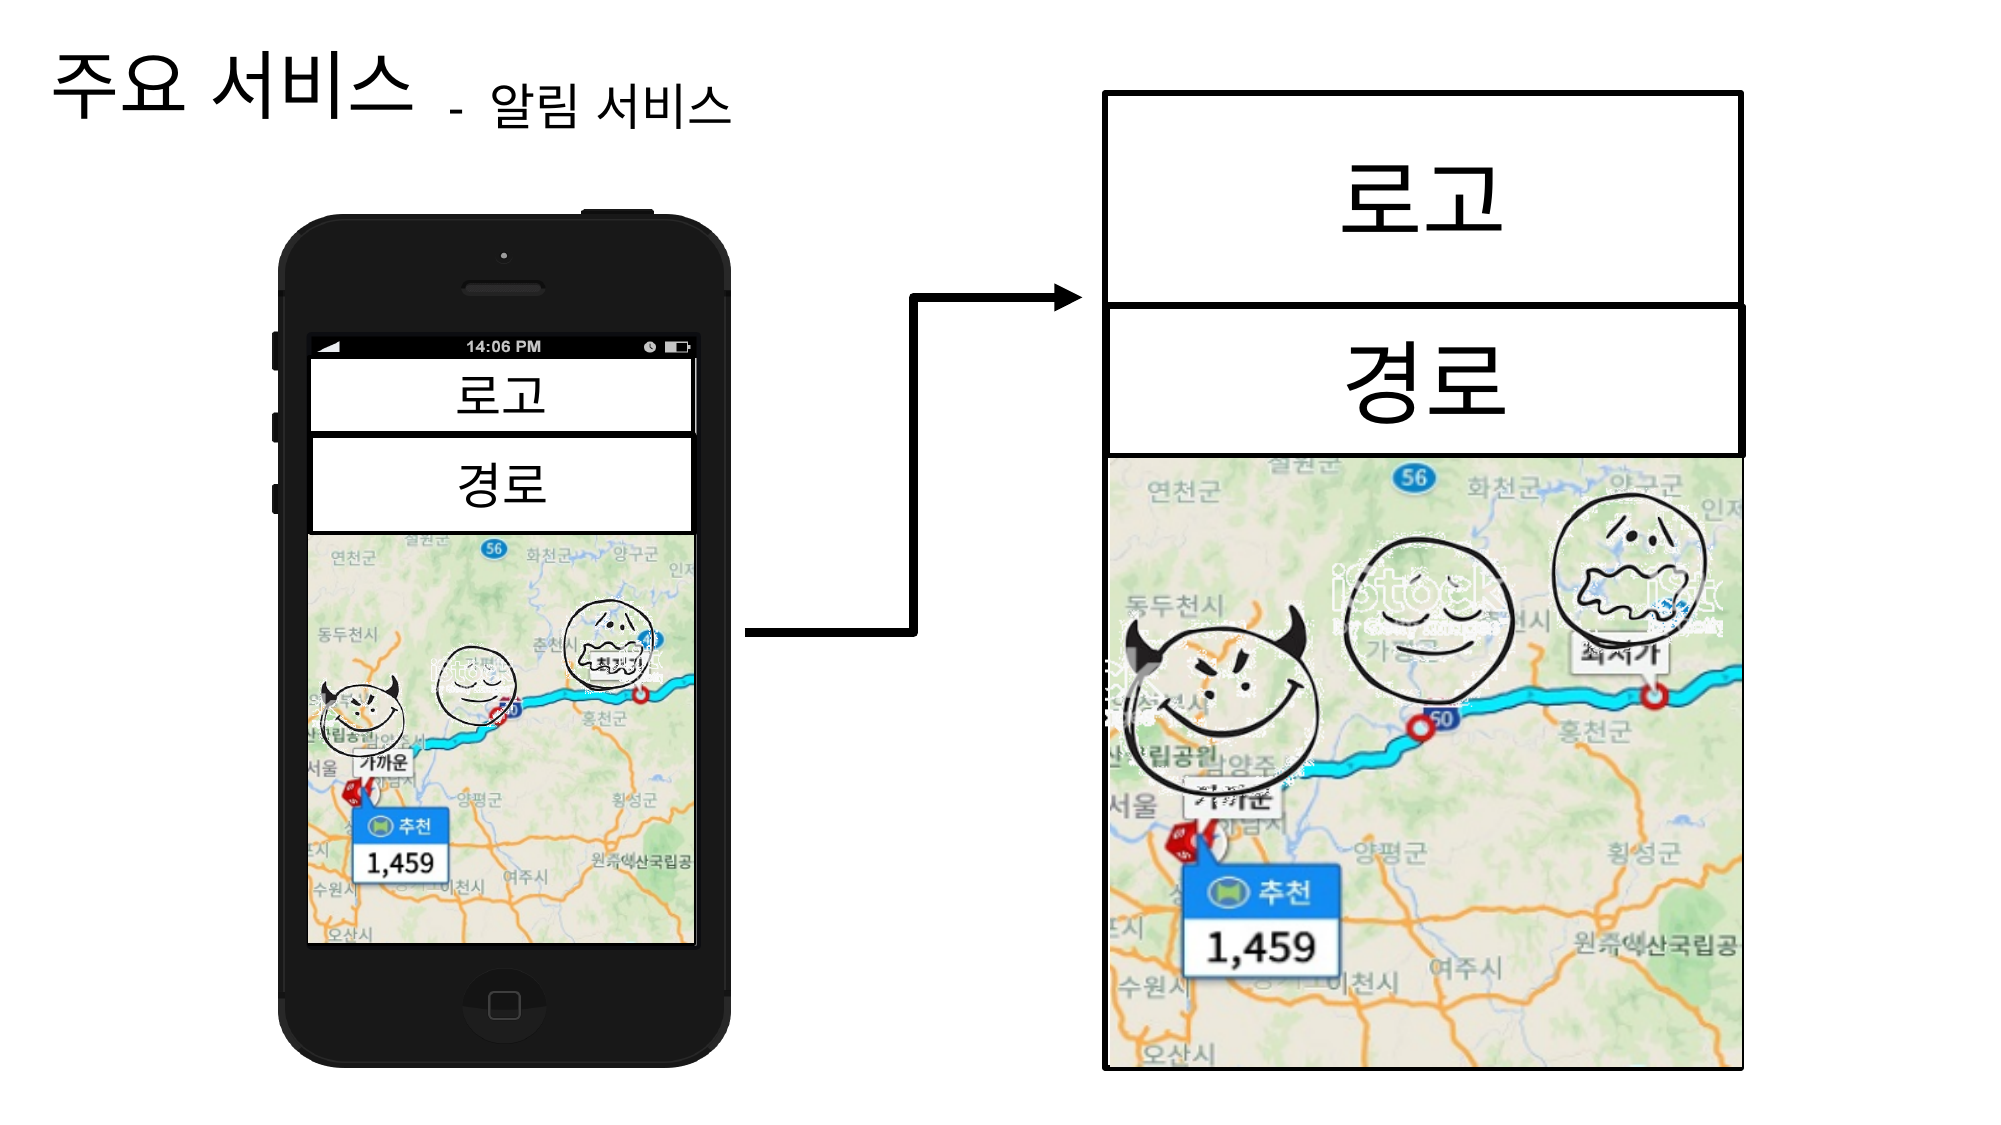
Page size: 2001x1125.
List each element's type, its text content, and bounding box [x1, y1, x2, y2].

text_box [744, 297, 1083, 633]
text_box 주요 서비스 [35, 31, 677, 136]
picture [271, 209, 731, 1069]
text_box - 알림 서비스 [433, 67, 749, 143]
text_box 경로 [1106, 304, 1746, 458]
picture [1104, 456, 1742, 1068]
text_box 로고 [1103, 91, 1743, 305]
